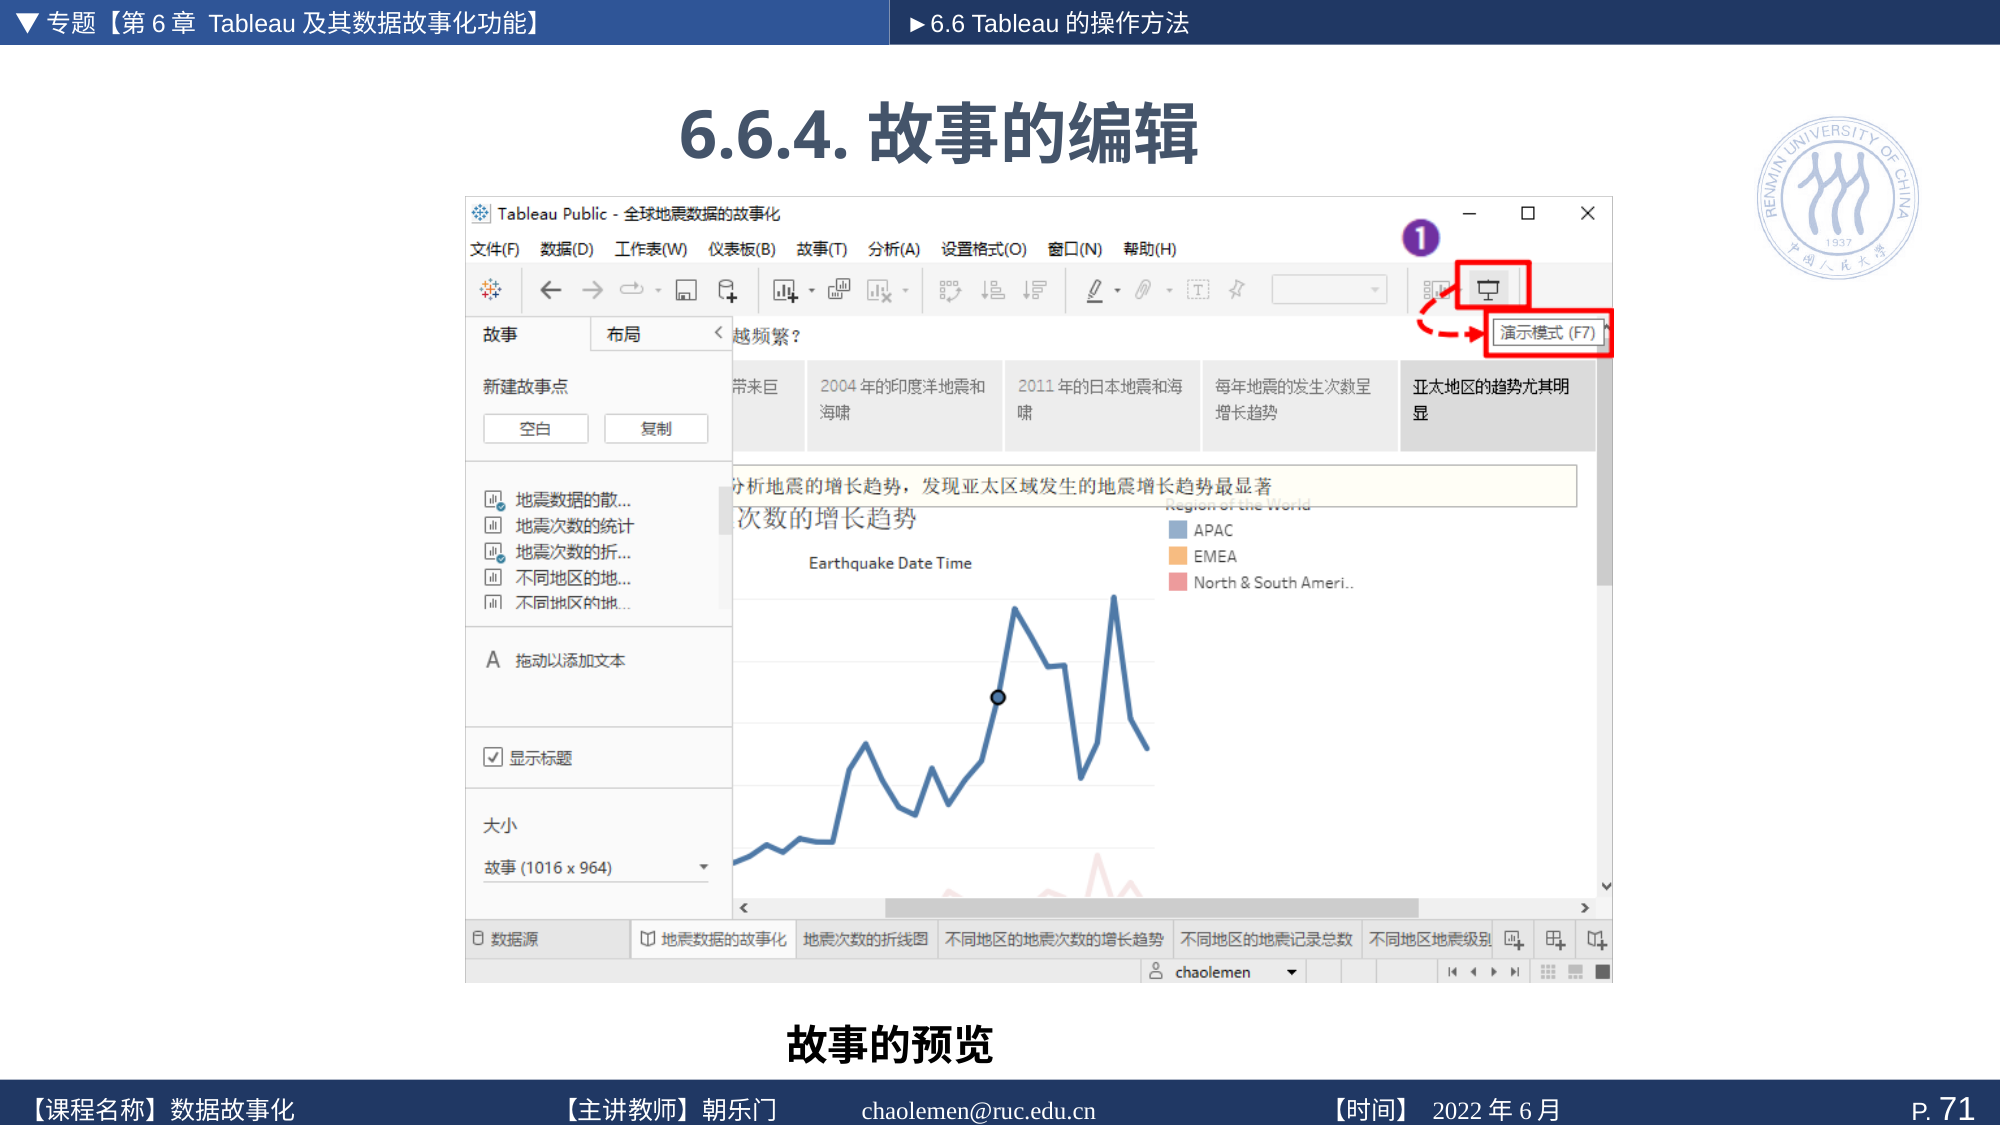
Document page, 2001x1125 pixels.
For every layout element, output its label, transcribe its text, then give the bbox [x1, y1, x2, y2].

picture [464, 195, 1614, 983]
text_box 故事的预览 [752, 1011, 1586, 1077]
title 6.6.4.故事的编辑 [64, 64, 1816, 200]
list ►6.6 Tableau的操作方法 [890, 0, 1249, 43]
list ▼专题【第6章 Tableau及其数据故事化功能】 [0, 0, 725, 43]
